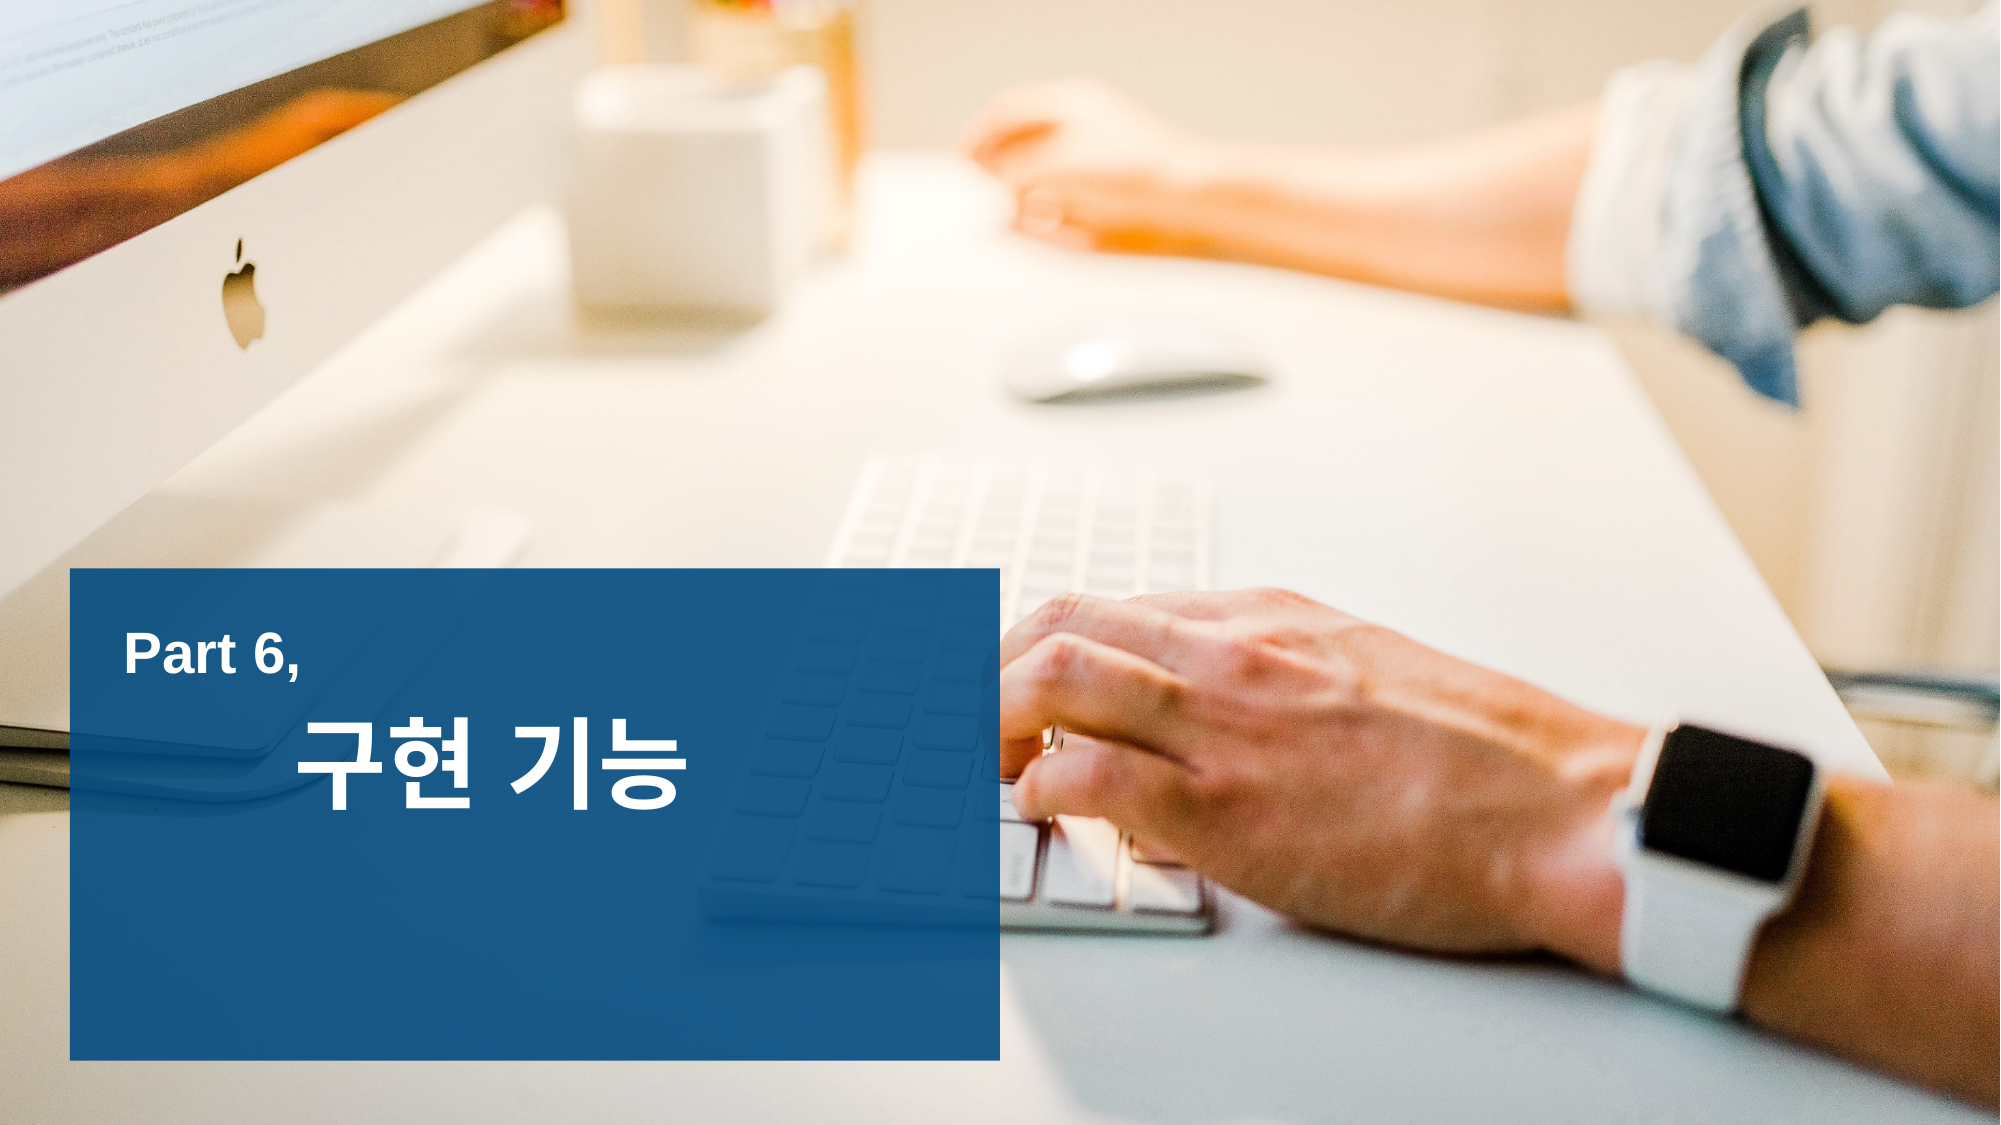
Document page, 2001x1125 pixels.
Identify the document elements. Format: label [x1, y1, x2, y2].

text_box [69, 568, 1000, 1061]
picture [0, 0, 2000, 1125]
